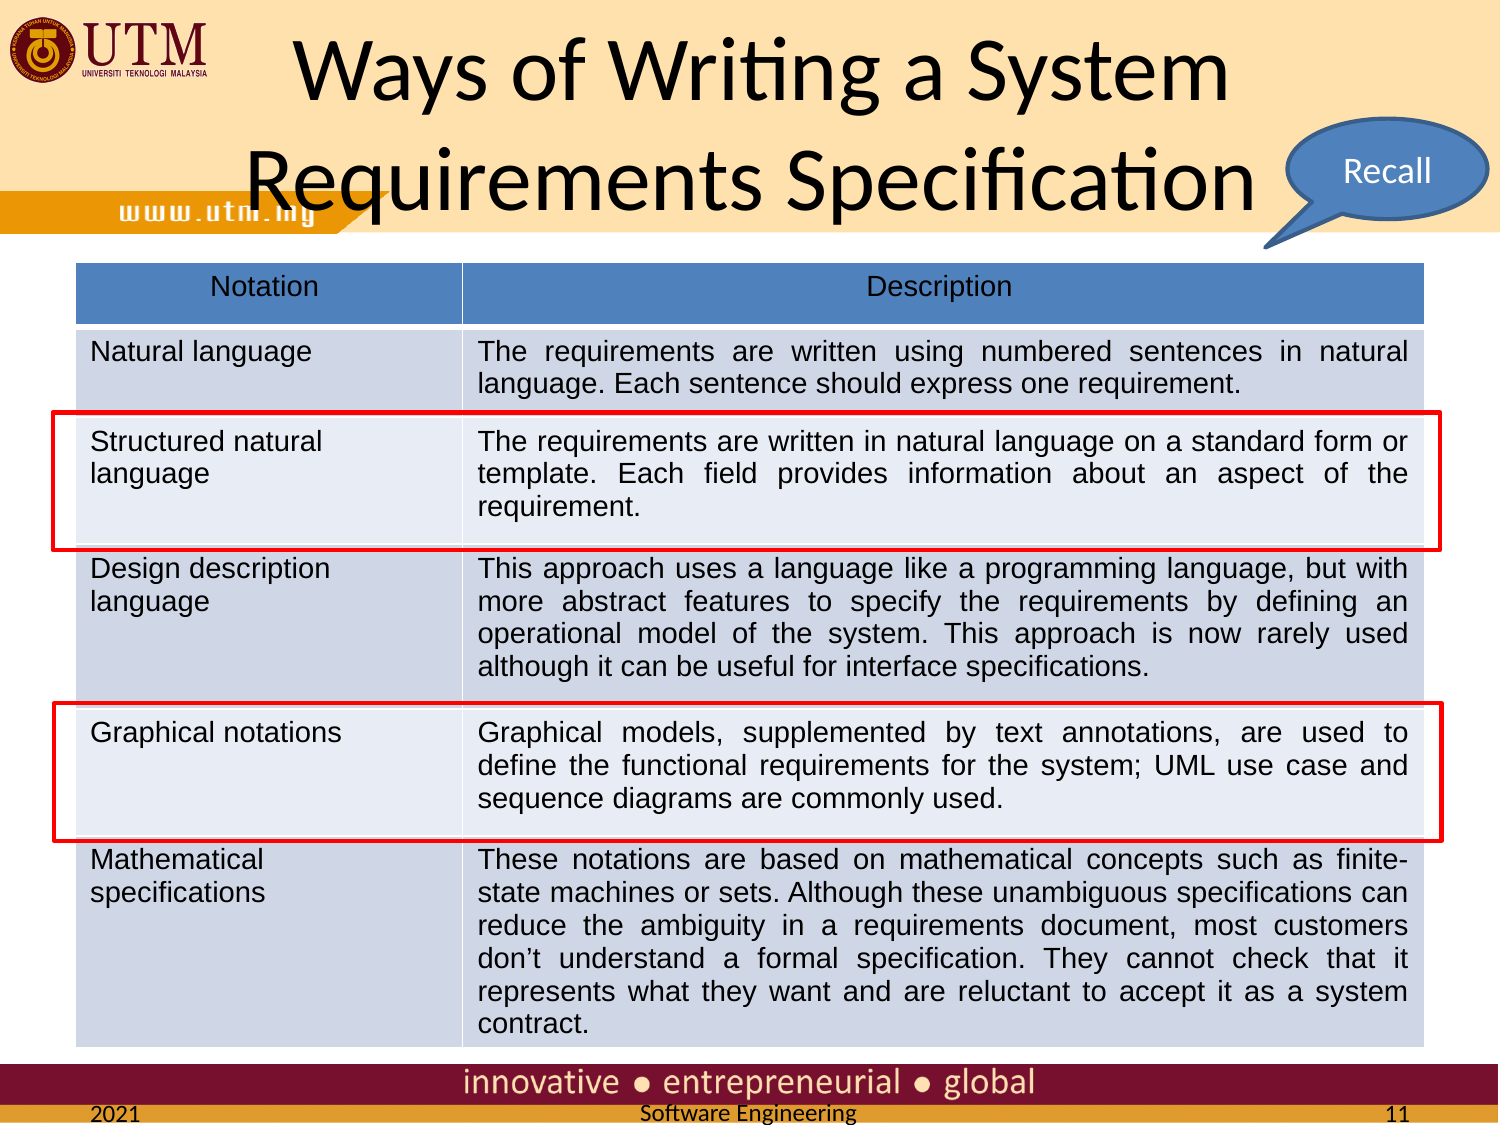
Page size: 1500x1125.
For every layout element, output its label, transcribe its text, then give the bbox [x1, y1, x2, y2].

footer Software Engineering [425, 1086, 1074, 1125]
title Ways of Writing a System Requirements Specification [87, 24, 1438, 213]
text_box Recall [1265, 118, 1488, 248]
table_cell Mathematical specifications [76, 841, 462, 1047]
table_cell Design description language [76, 550, 462, 703]
table_cell These notations are based on mathematical concepts such as finite-state machines or sets. Although these unambiguous specifications can reduce the ambiguity in a requirements document, most customers don’t understand a formal specification. They cannot check that it represents what they want and are reluctant to accept it as a system contract. [463, 841, 1424, 1047]
table_cell The requirements are written using numbered sentences in natural language. Each sentence should express one requirement. [463, 330, 1424, 412]
table_header Description [463, 263, 1424, 324]
slide_number 2021 [75, 1082, 425, 1125]
slide_number 11 [1074, 1082, 1425, 1125]
text_box [53, 703, 1442, 841]
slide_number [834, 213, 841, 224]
picture [0, 1064, 1498, 1123]
text_box [52, 412, 1441, 550]
table_cell Natural language [76, 330, 462, 412]
table_cell This approach uses a language like a programming language, but with more abstract features to specify the requirements by defining an operational model of the system. This approach is now rarely used although it can be useful for interface specifications. [463, 550, 1424, 703]
picture [0, 191, 390, 234]
table_header Notation [76, 263, 462, 324]
picture [10, 17, 207, 83]
